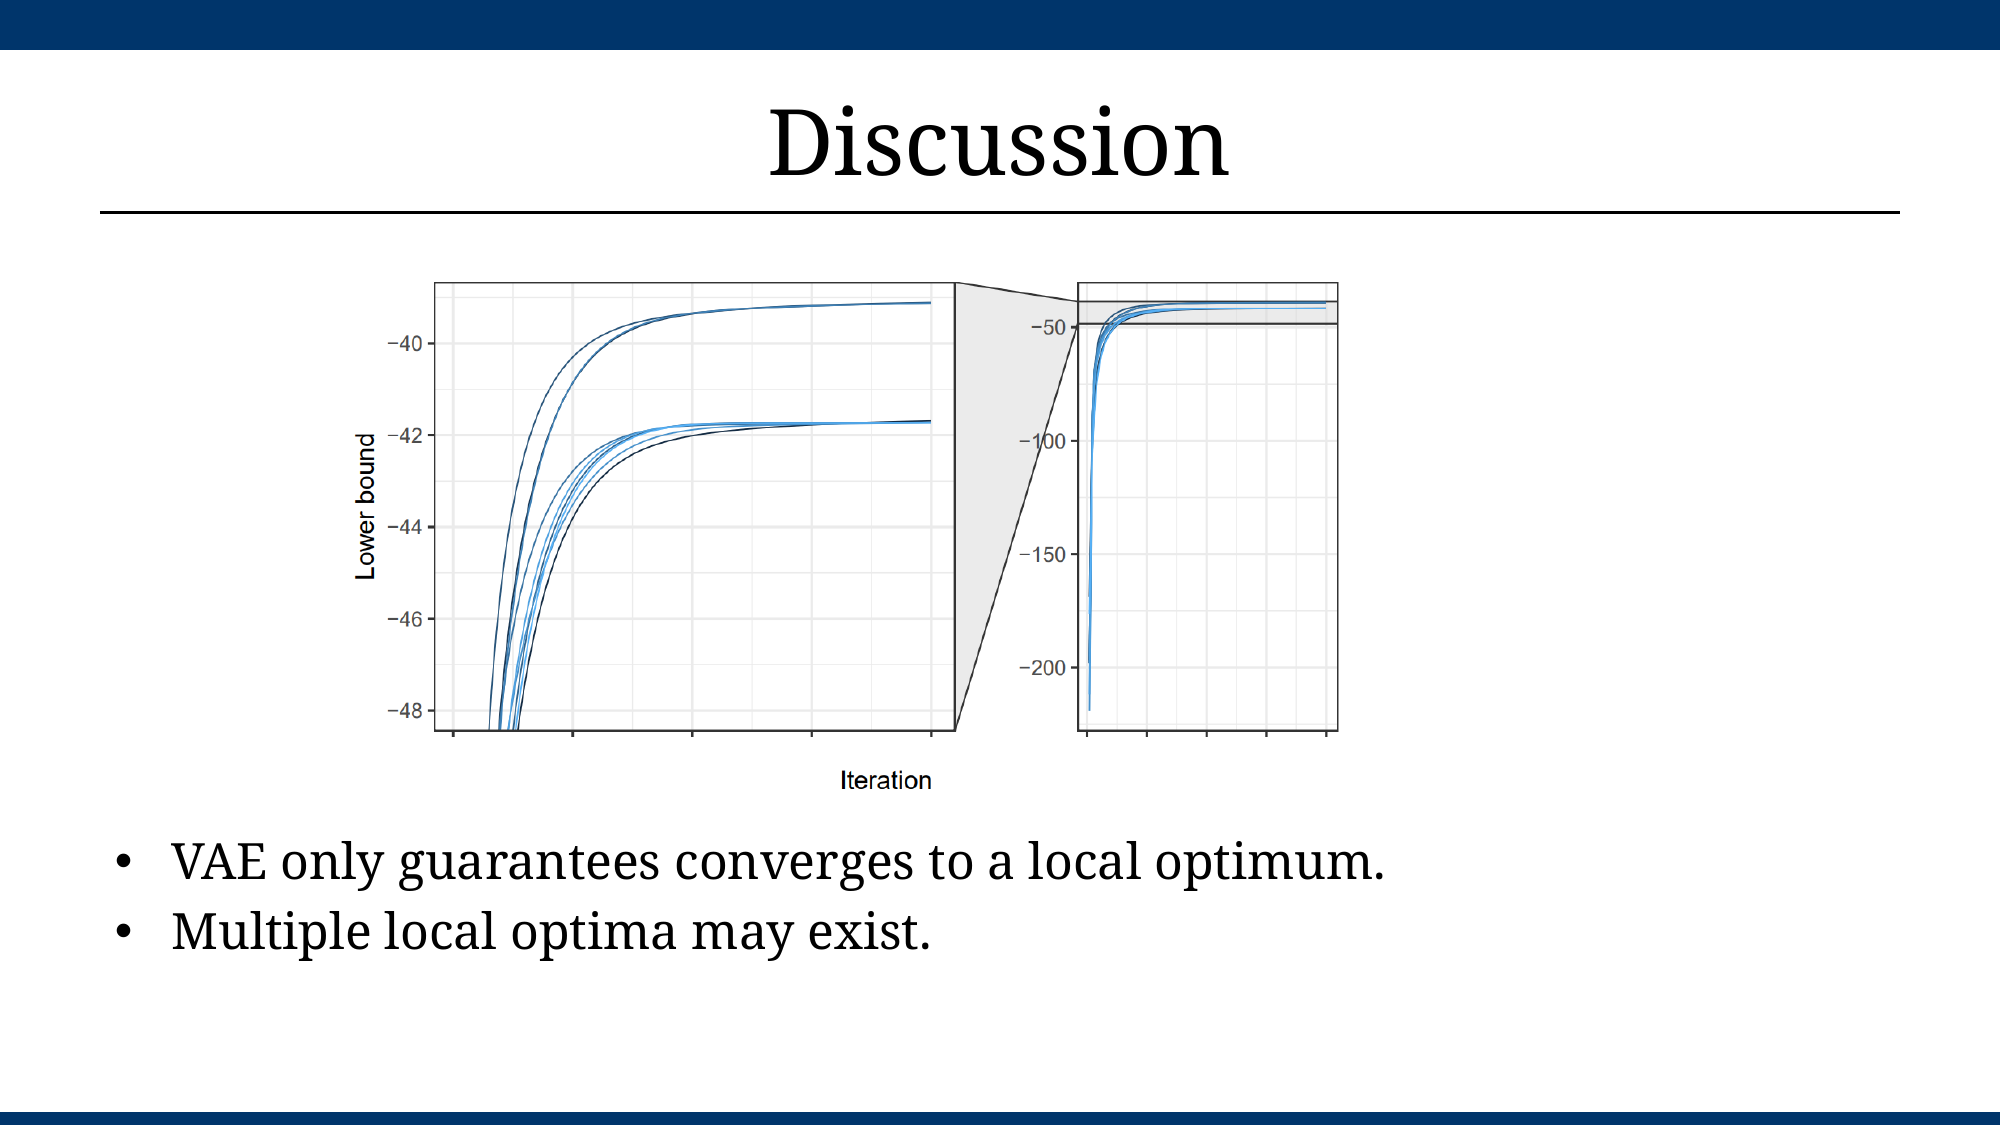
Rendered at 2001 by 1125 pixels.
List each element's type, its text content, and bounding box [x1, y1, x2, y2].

list VAE only guarantees converges to a local optimum. Multiple local optima may exist. [99, 262, 1900, 1005]
picture [337, 237, 1372, 801]
title Discussion [99, 45, 1900, 233]
